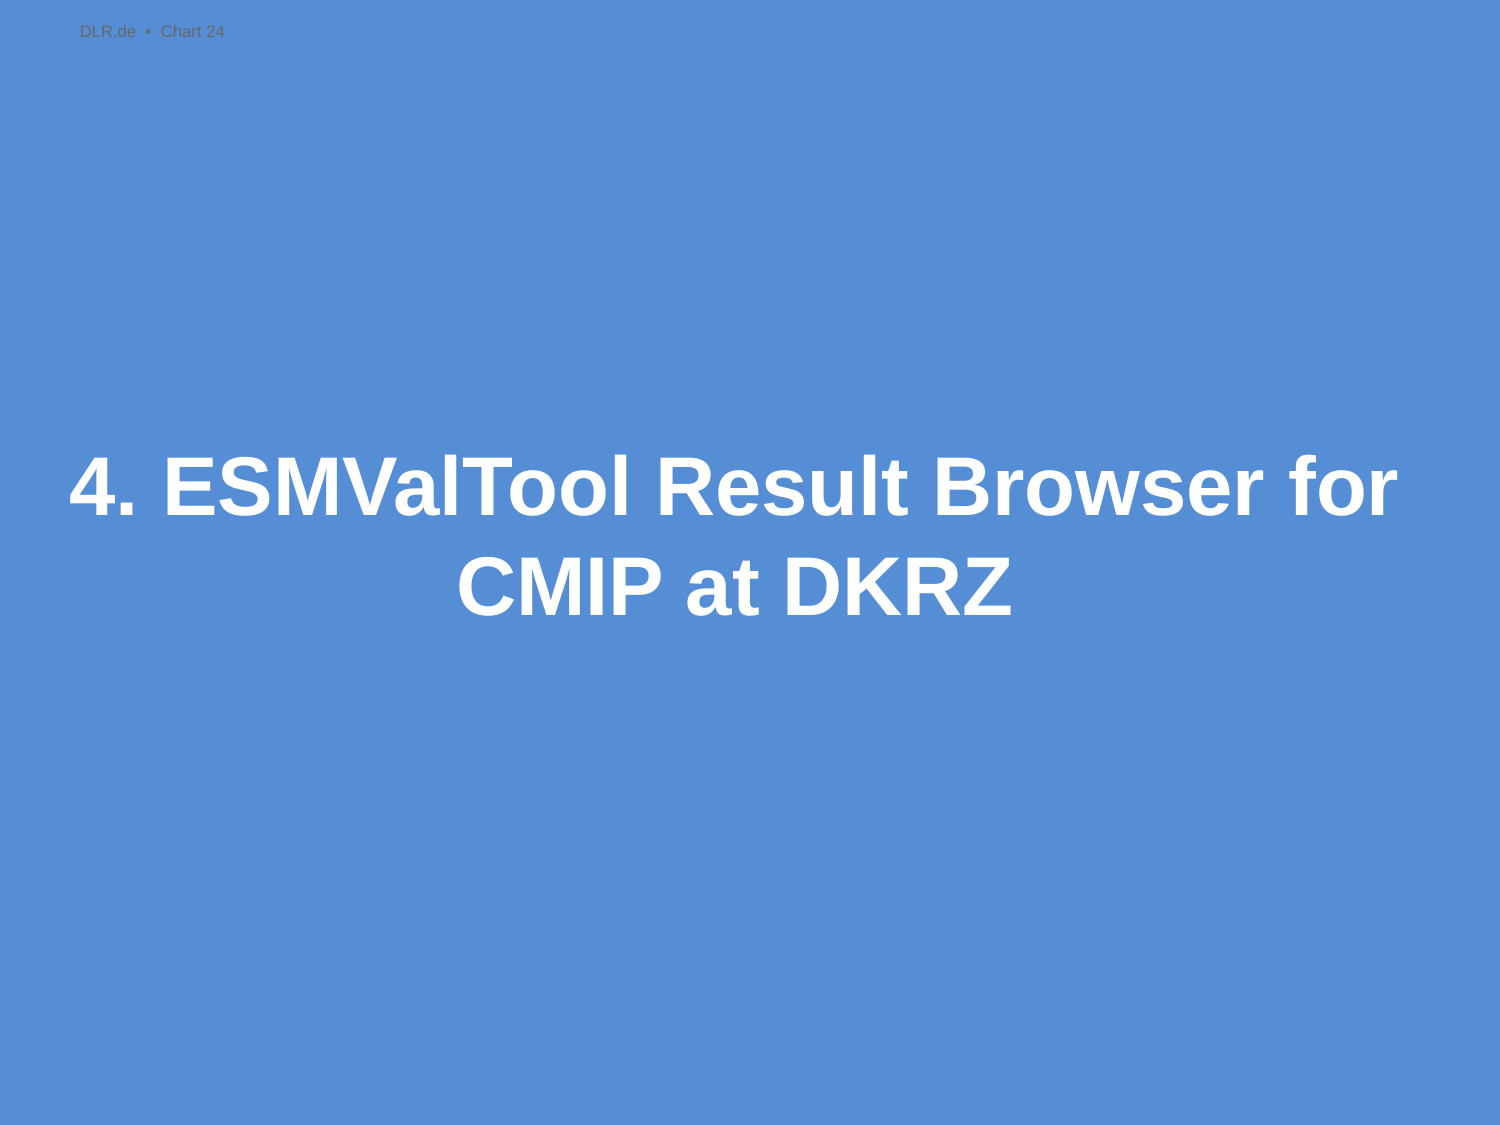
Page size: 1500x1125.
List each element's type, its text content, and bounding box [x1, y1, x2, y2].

title 4. ESMValTool Result Browser for CMIP at DKRZ [64, 432, 1406, 554]
slide_number DLR.de • Chart 24 [79, 20, 251, 45]
